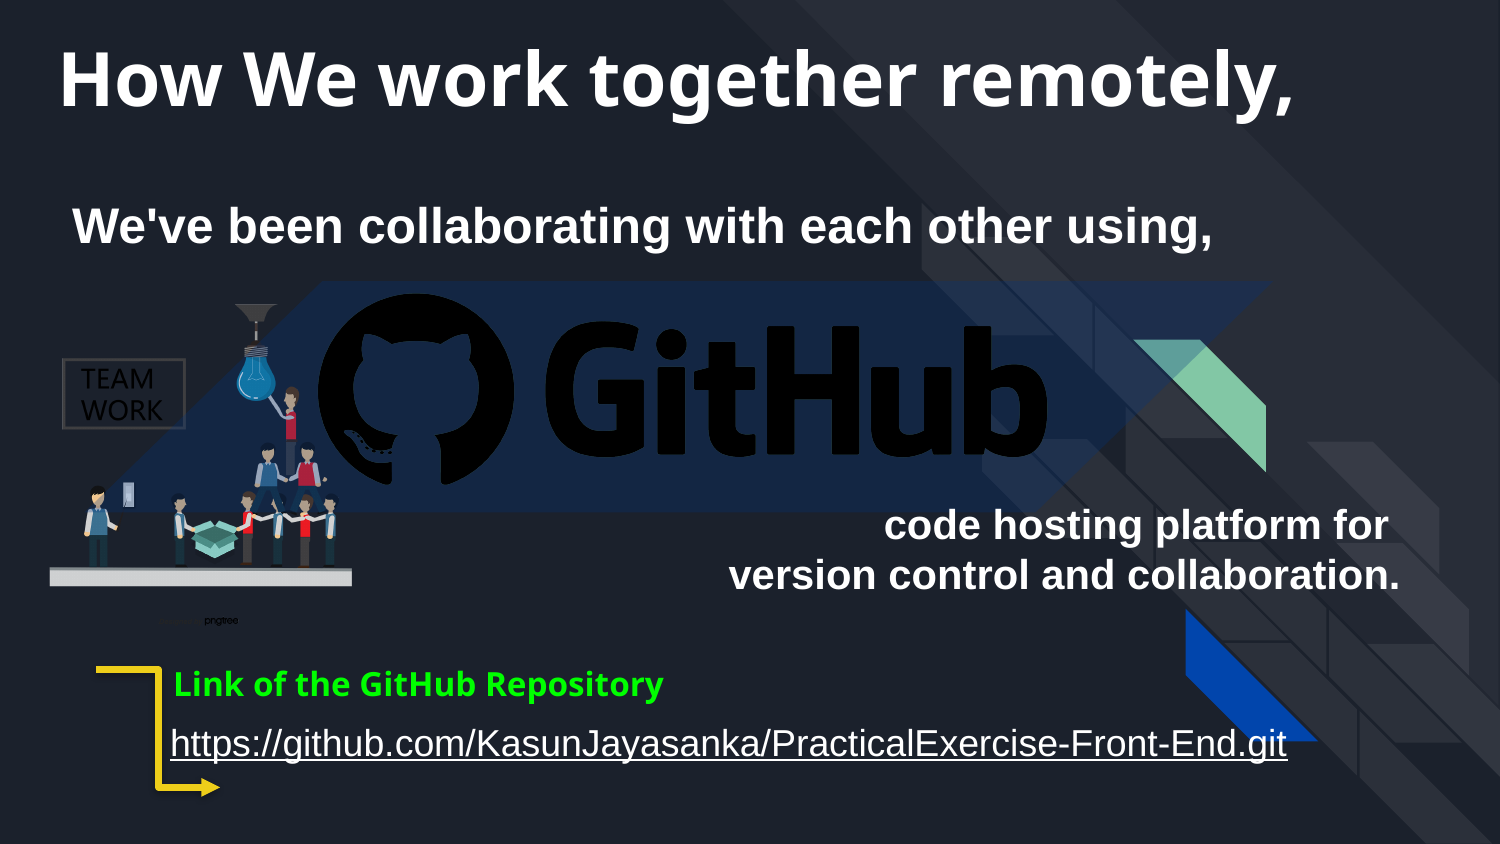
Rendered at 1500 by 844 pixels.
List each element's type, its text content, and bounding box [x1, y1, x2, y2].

text_box https://github.com/KasunJayasanka/PracticalExercise-Front-End.git [225, 712, 1345, 772]
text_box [96, 669, 221, 788]
title How We work together remotely, [42, 0, 1416, 209]
picture [21, 180, 1054, 637]
text_box We've been collaborating with each other using, [1057, 209, 1308, 261]
text_box Link of the GitHub Repository [158, 655, 773, 711]
text_box code hosting platform for version control and collaboration. [1046, 490, 1416, 606]
text_box [1057, 279, 1276, 490]
text_box We've been collaborating with each other using, [57, 209, 305, 261]
